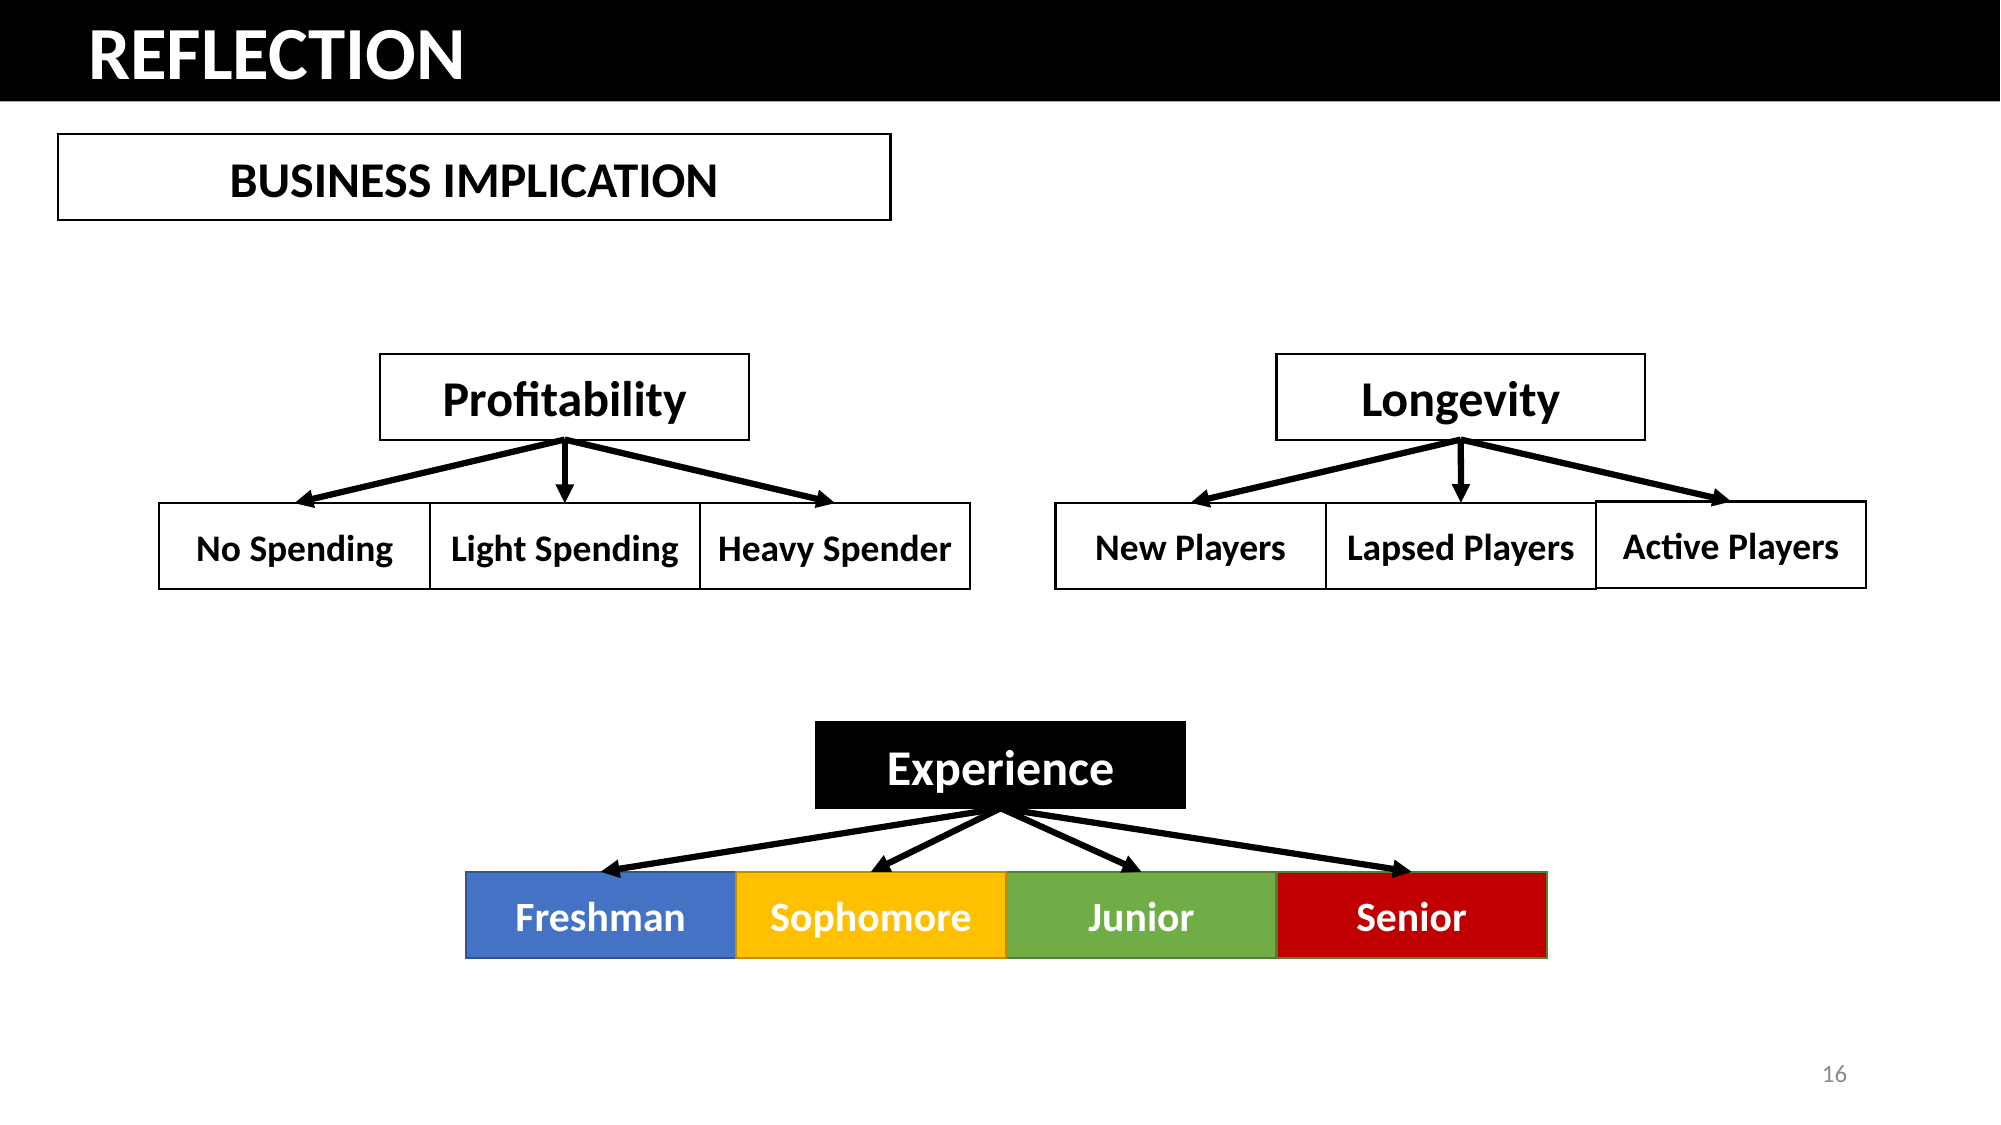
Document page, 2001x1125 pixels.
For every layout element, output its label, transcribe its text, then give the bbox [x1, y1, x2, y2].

slide_number 16 [1412, 1042, 1863, 1103]
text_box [1190, 439, 1460, 503]
text_box Longevity [1275, 353, 1646, 439]
text_box Junior [1007, 872, 1276, 959]
text_box Experience [815, 721, 1186, 808]
text_box No Spending [158, 502, 429, 590]
text_box Profitability [379, 353, 750, 439]
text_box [1142, 808, 1412, 872]
text_box New Players [1054, 502, 1325, 590]
text_box Heavy Spender [701, 502, 971, 590]
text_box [565, 439, 836, 504]
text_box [1461, 439, 1732, 502]
text_box REFLECTION [0, 0, 2000, 102]
text_box Lapsed Players [1325, 502, 1597, 590]
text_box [1001, 808, 1142, 872]
text_box Sophomore [735, 872, 1007, 959]
text_box Senior [1276, 871, 1548, 959]
text_box Light Spending [429, 504, 701, 590]
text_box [294, 439, 565, 504]
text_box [600, 808, 1001, 872]
text_box BUSINESS IMPLICATION [57, 133, 892, 221]
text_box Active Players [1595, 500, 1867, 589]
text_box Freshman [465, 871, 735, 959]
